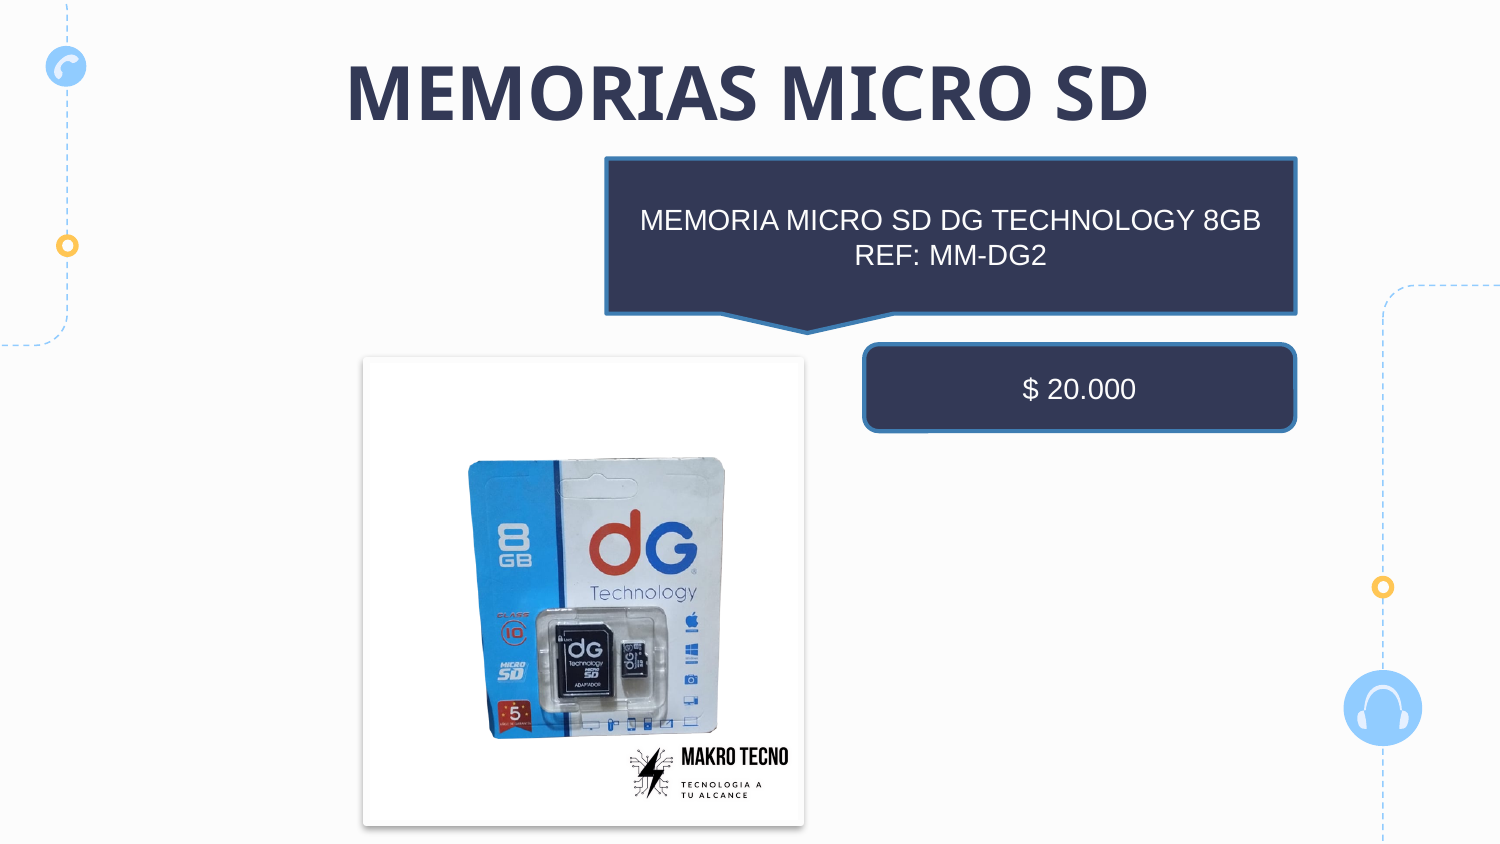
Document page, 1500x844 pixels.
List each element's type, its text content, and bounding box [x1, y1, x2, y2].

text_box [363, 357, 804, 826]
title MEMORIAS MICRO SD [279, 38, 1218, 159]
picture [402, 410, 838, 844]
text_box $ 20.000 [862, 342, 1298, 434]
text_box MEMORIA MICRO SD DG TECHNOLOGY 8GB REF: MM-DG2 [604, 156, 1298, 336]
